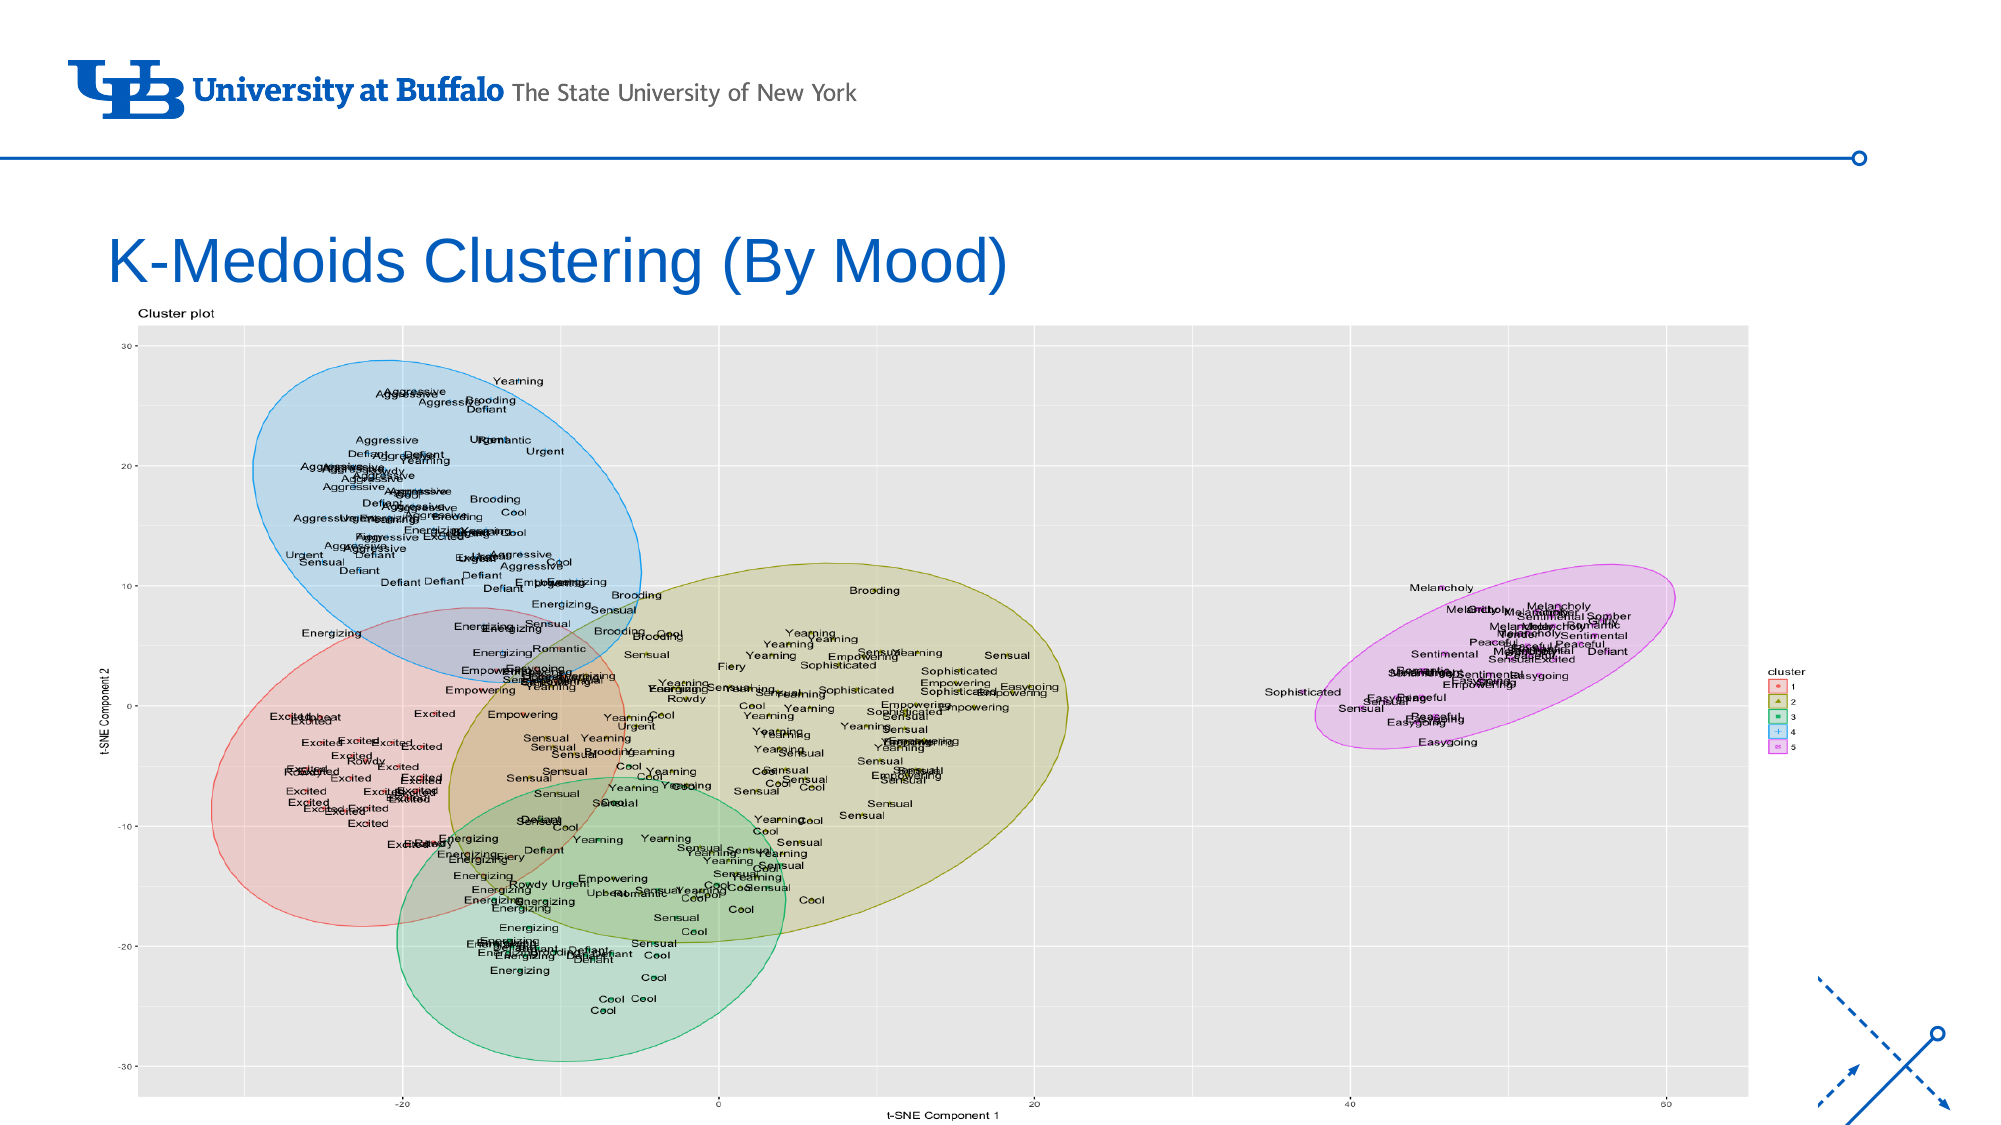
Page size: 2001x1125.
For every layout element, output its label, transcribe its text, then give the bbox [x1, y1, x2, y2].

picture [0, 0, 2000, 1125]
title K-Medoids Clustering (By Mood) [93, 161, 1818, 304]
